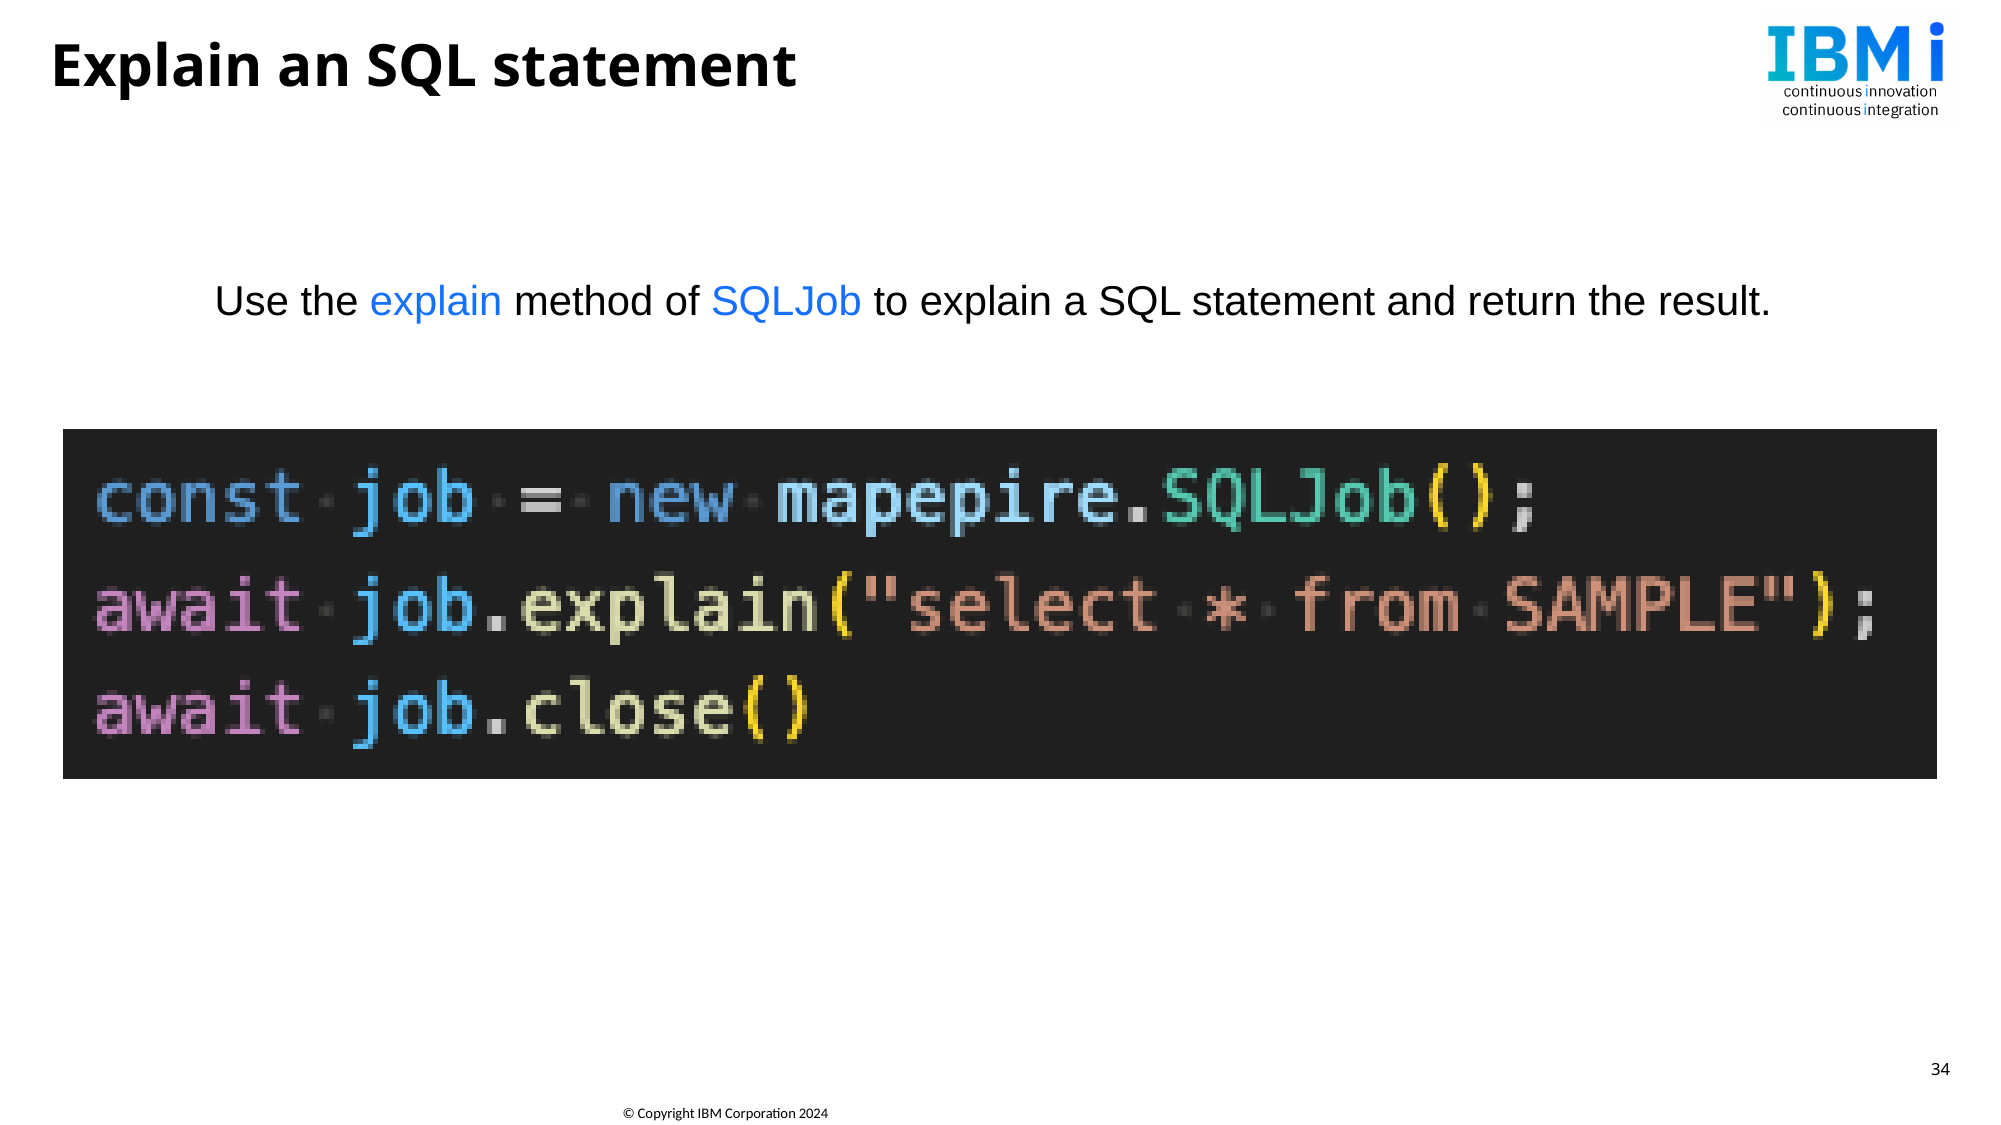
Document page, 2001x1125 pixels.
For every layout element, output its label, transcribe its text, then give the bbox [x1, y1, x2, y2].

picture [63, 428, 1937, 780]
slide_number 34 [1500, 1055, 1950, 1086]
title Explain an SQL statement [50, 36, 1723, 97]
list Use the explain method of SQLJob to explain a SQL statement and return the result. [50, 224, 1937, 374]
picture [1761, 5, 1961, 124]
